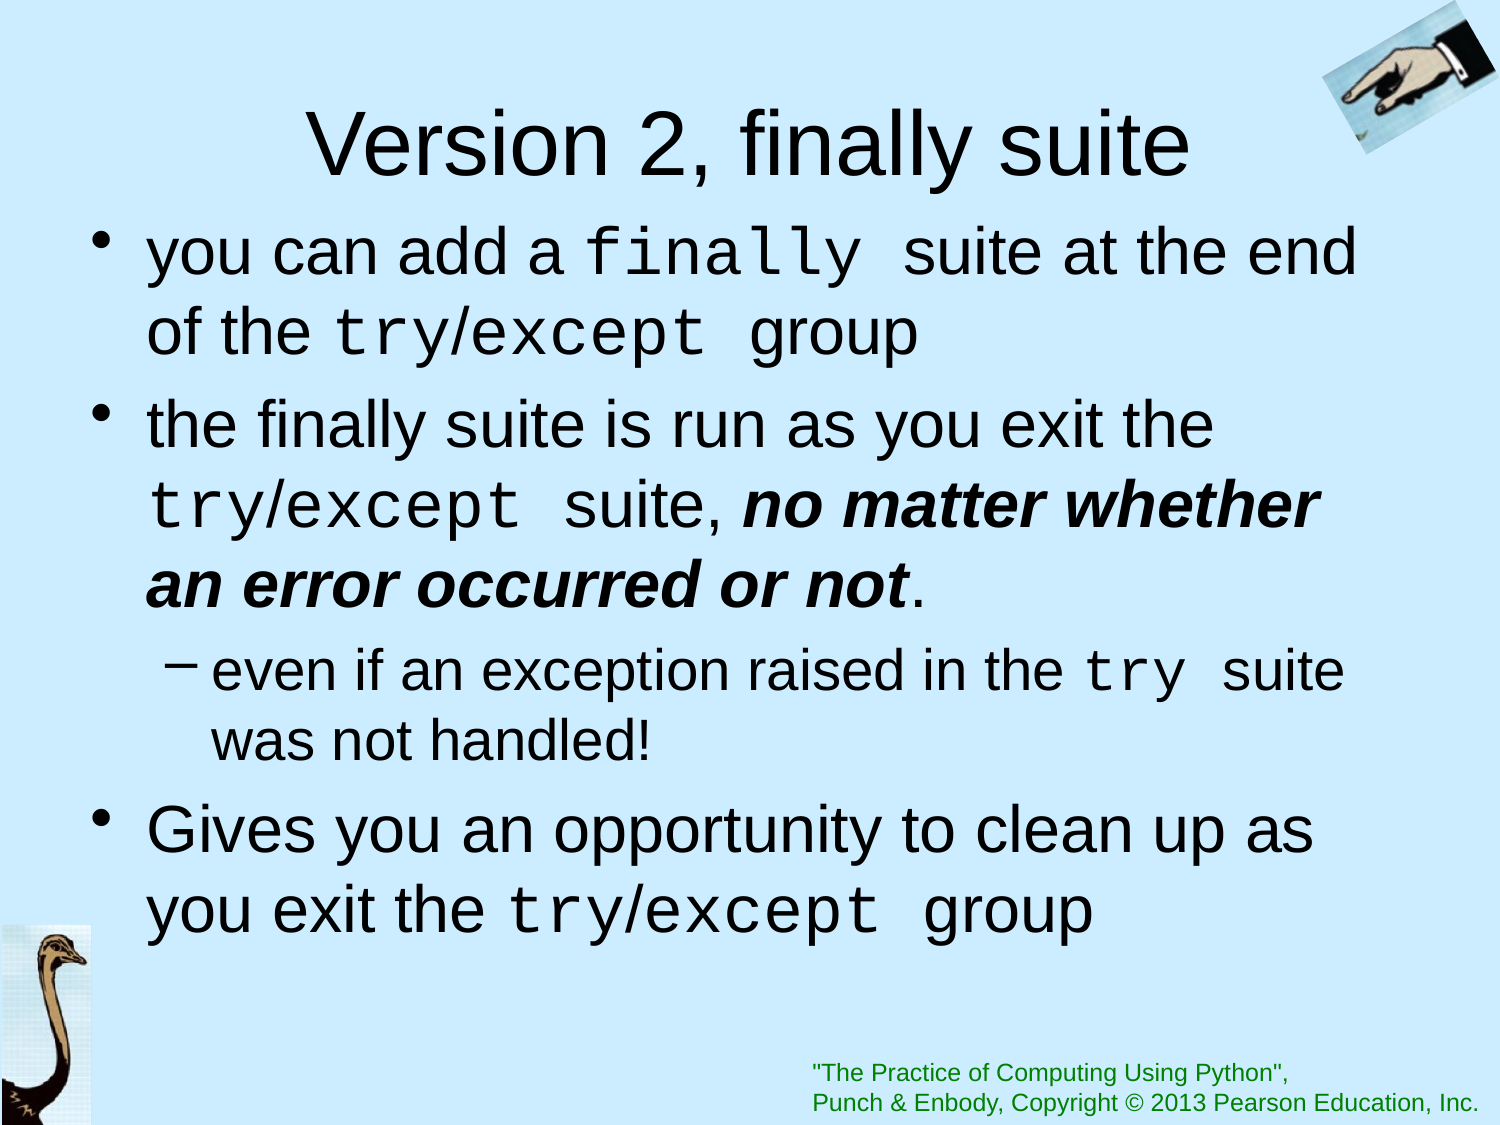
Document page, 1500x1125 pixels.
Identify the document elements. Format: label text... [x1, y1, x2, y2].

picture [1378, 0, 1499, 120]
picture [2, 924, 92, 1125]
list you can add a finally suite at the end of the try/except group the finally suite is run as you exit the try/except suite, no matter whether an error occurred or not. even if an exception raised in the try suite was not handled! Gives you an opportunity to clean up as you exit the try/except group [75, 200, 1425, 1005]
title Version 2, finally suite [75, 45, 1425, 200]
